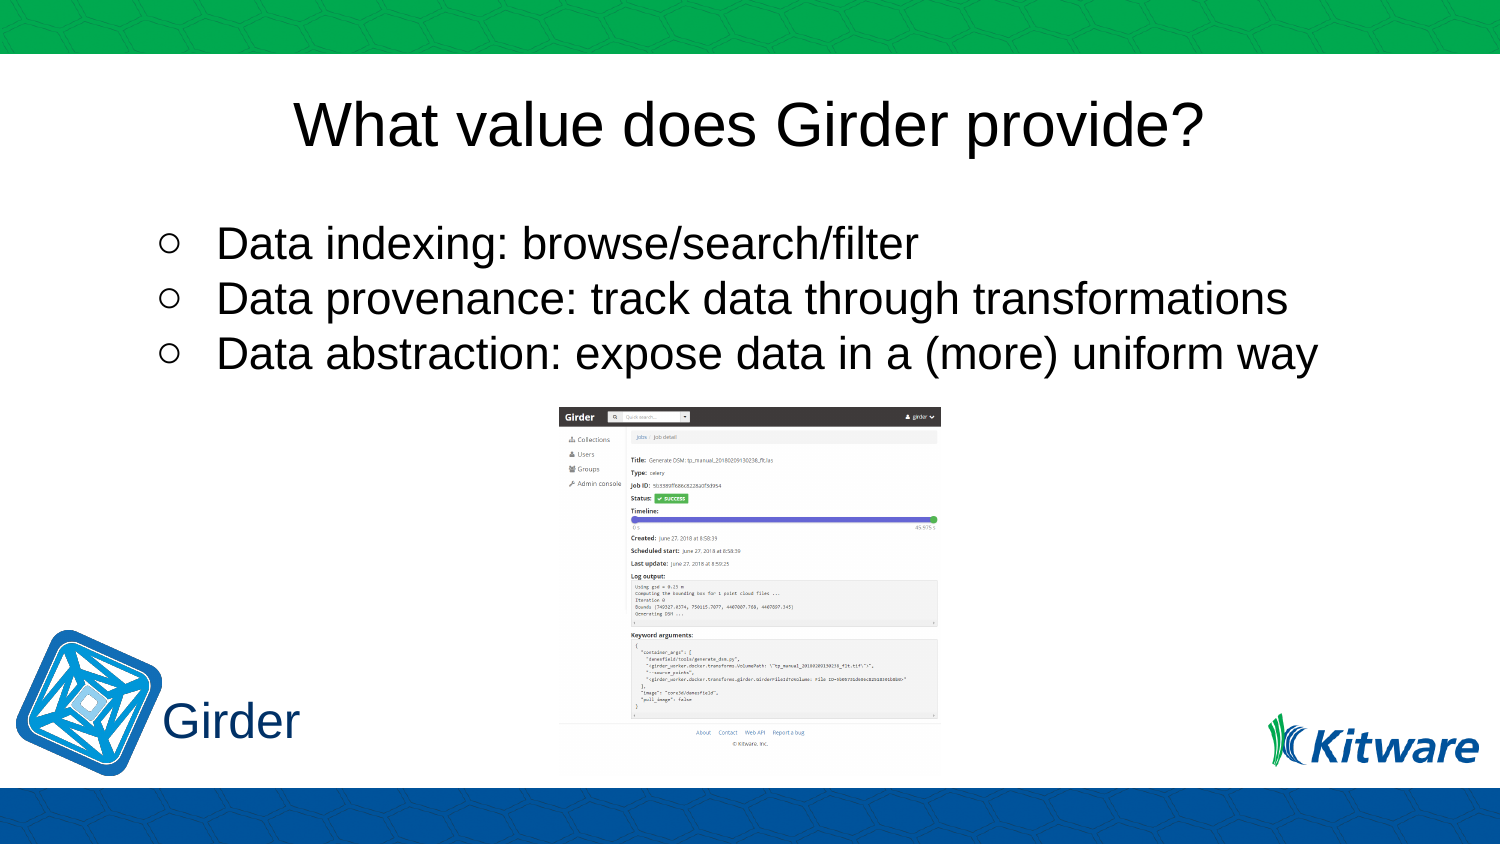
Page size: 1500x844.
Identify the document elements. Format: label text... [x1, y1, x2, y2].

picture [0, 0, 1500, 844]
text_box Girder [167, 673, 405, 756]
title What value does Girder provide? Data indexing: browse/search/filter Data provenance: track data through transformations Data abstraction: expose data in a (more) uniform way [51, 108, 1449, 559]
